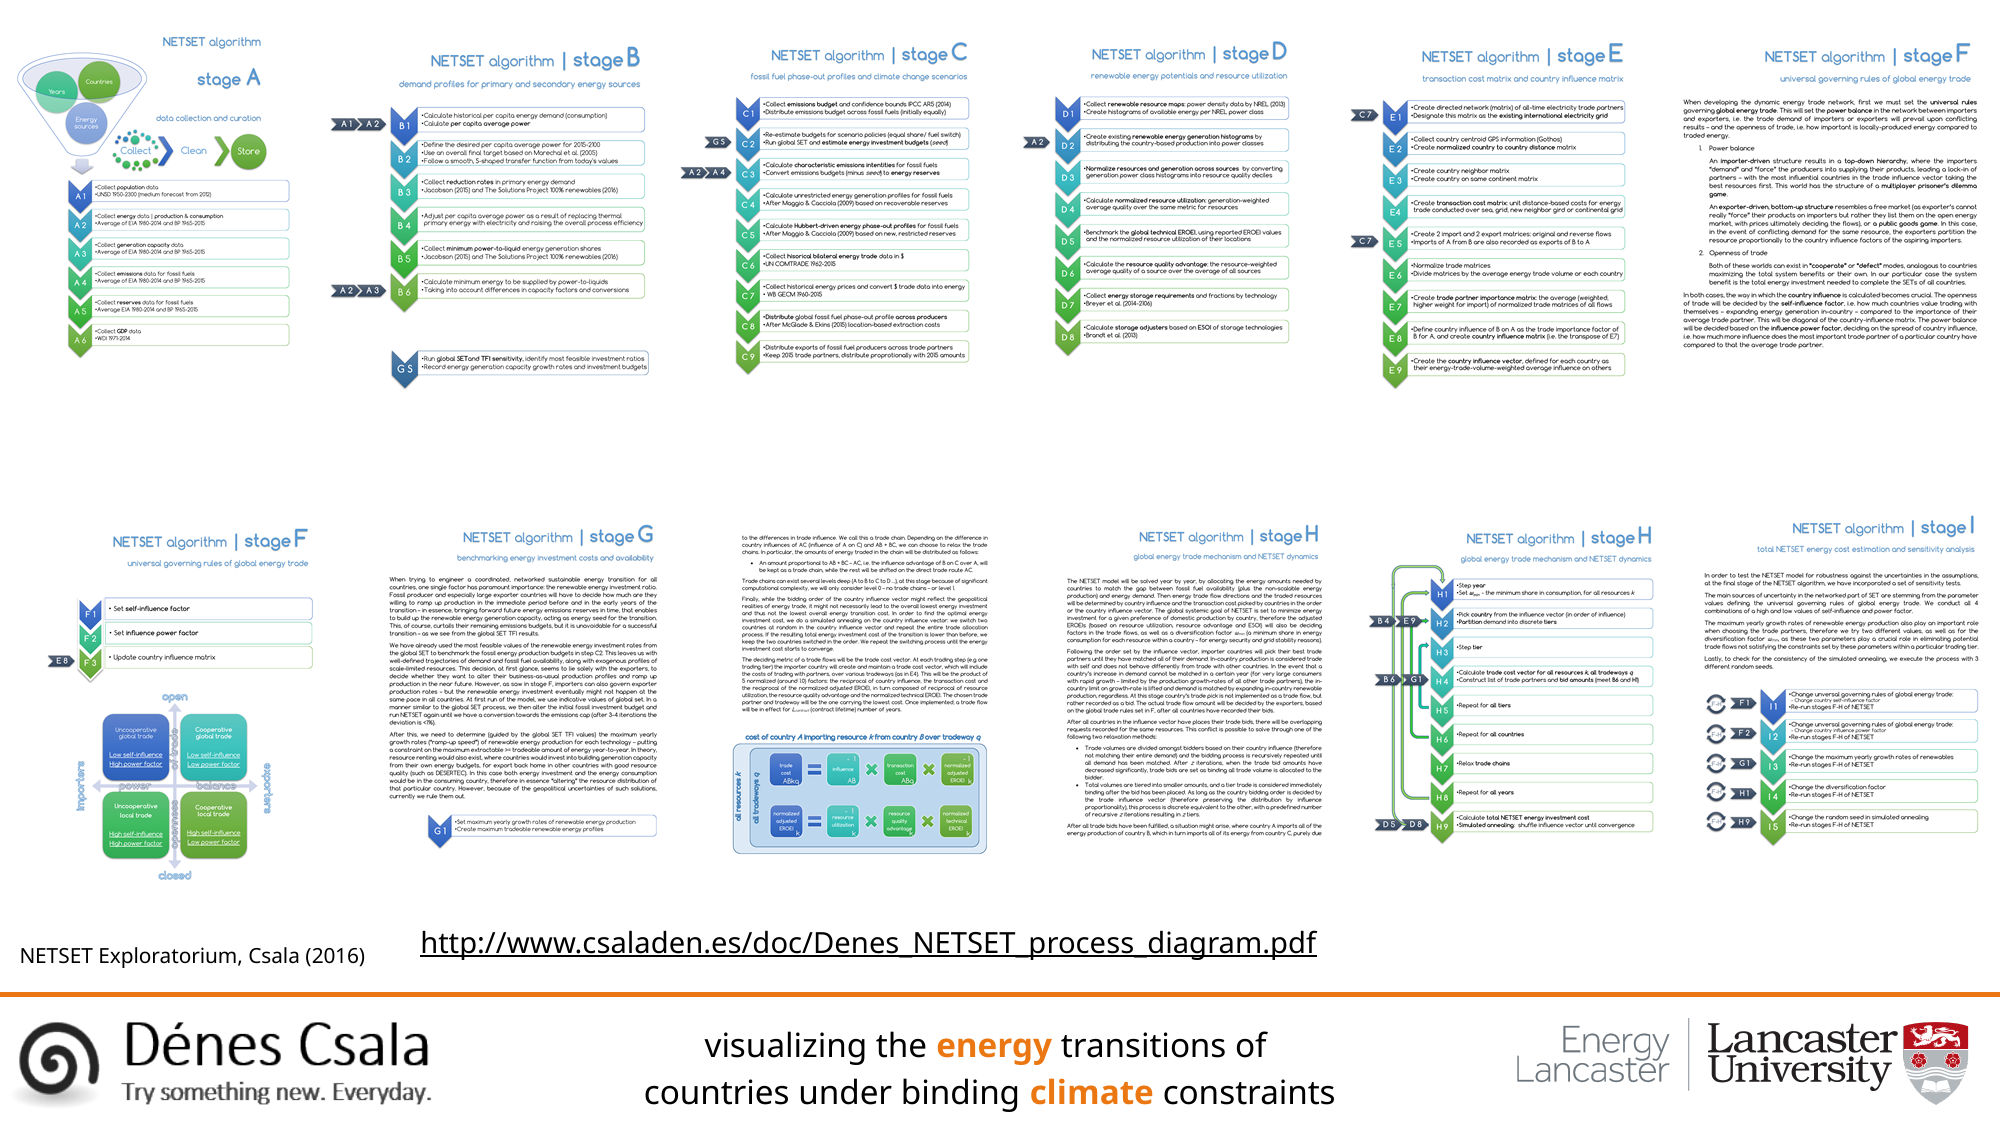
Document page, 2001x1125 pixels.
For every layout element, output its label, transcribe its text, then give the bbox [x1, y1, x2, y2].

text_box NETSET Exploratorium, Csala (2016) [4, 913, 850, 990]
picture [11, 1005, 437, 1115]
picture [1517, 1018, 1983, 1022]
text_box http://www.csaladen.es/doc/Denes_NETSET_process_diagram.pdf [405, 916, 1839, 972]
picture [0, 0, 2000, 913]
text_box [1155, 1022, 2000, 1120]
